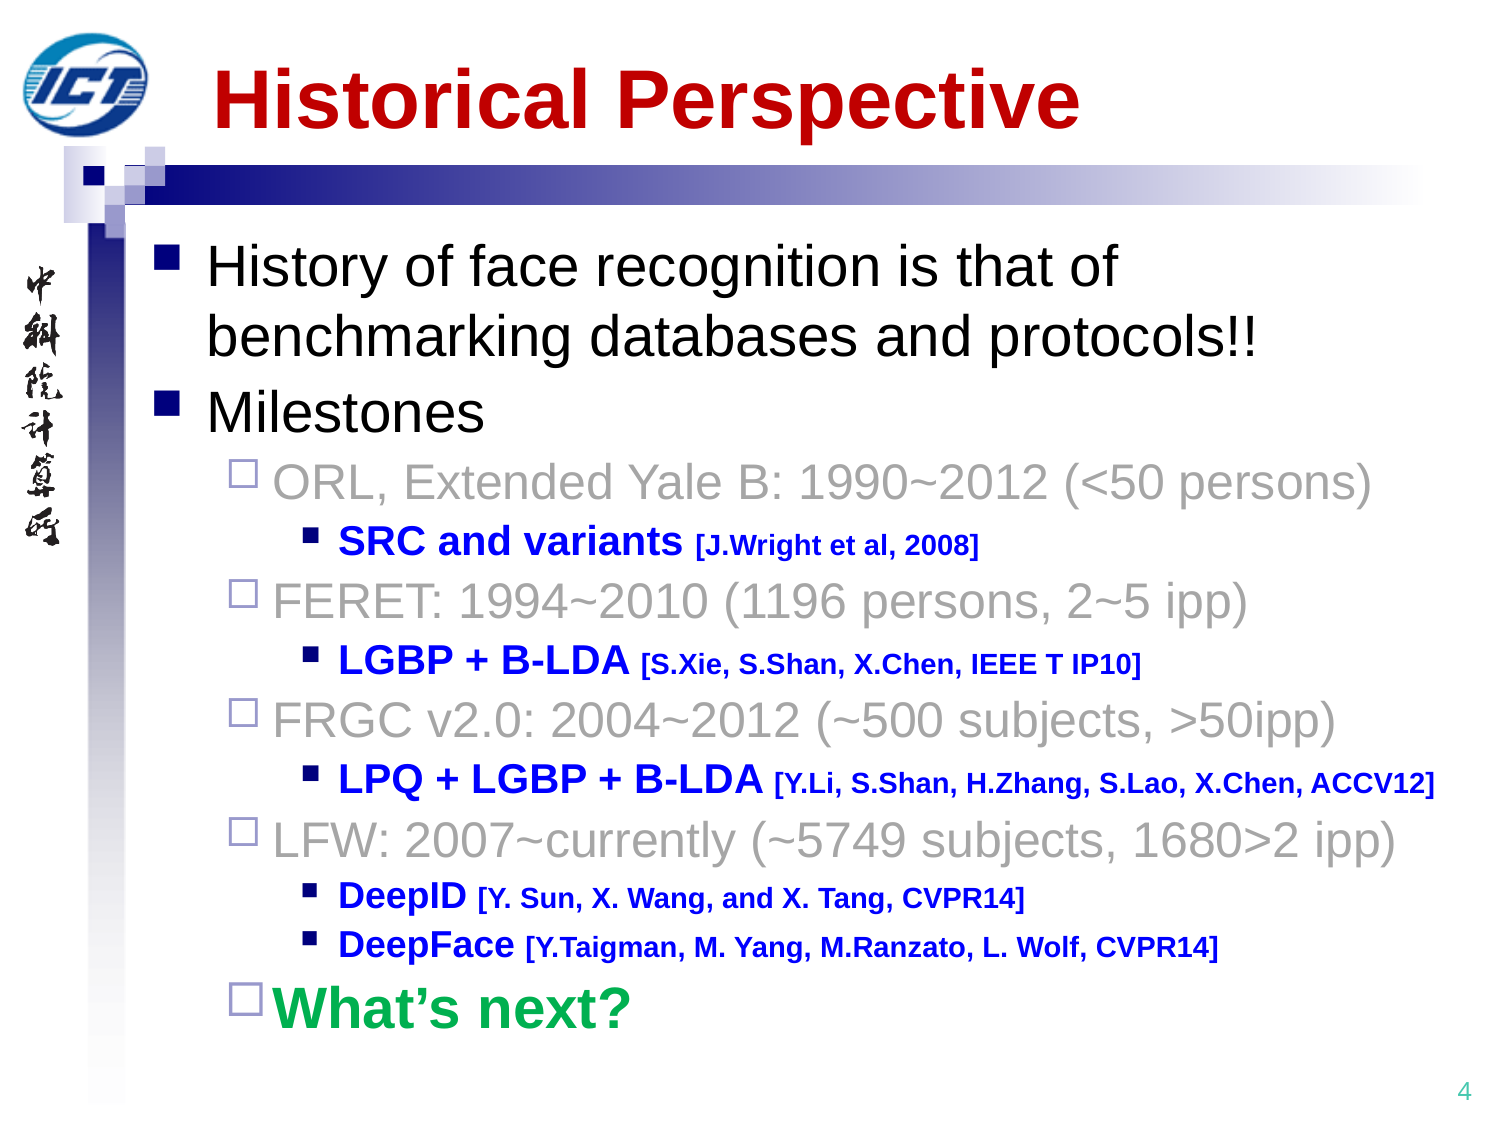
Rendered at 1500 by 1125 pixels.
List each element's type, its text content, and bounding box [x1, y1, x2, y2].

slide_number 4 [1136, 1073, 1488, 1118]
picture [87, 221, 126, 1120]
list History of face recognition is that of benchmarking databases and protocols!! Milestones ORL, Extended Yale B: 1990~2012 (<50 persons) SRC and variants [J.Wright et al, 2008] FERET: 1994~2010 (1196 persons, 2~5 ipp) LGBP + B-LDA [S.Xie, S.Shan, X.Chen, IEEE T IP10] FRGC v2.0: 2004~2012 (~500 subjects, >50ipp) LPQ + LGBP + B-LDA [Y.Li, S.Shan, H.Zhang, S.Lao, X.Chen, ACCV12] LFW: 2007~currently (~5749 subjects, 1680>2 ipp) DeepID [Y. Sun, X. Wang, and X. Tang, CVPR14] DeepFace [Y.Taigman, M. Yang, M.Ranzato, L. Wolf, CVPR14] What’s next? [135, 220, 1463, 1058]
title Historical Perspective [197, 40, 1488, 150]
picture [21, 265, 63, 546]
picture [13, 31, 158, 147]
